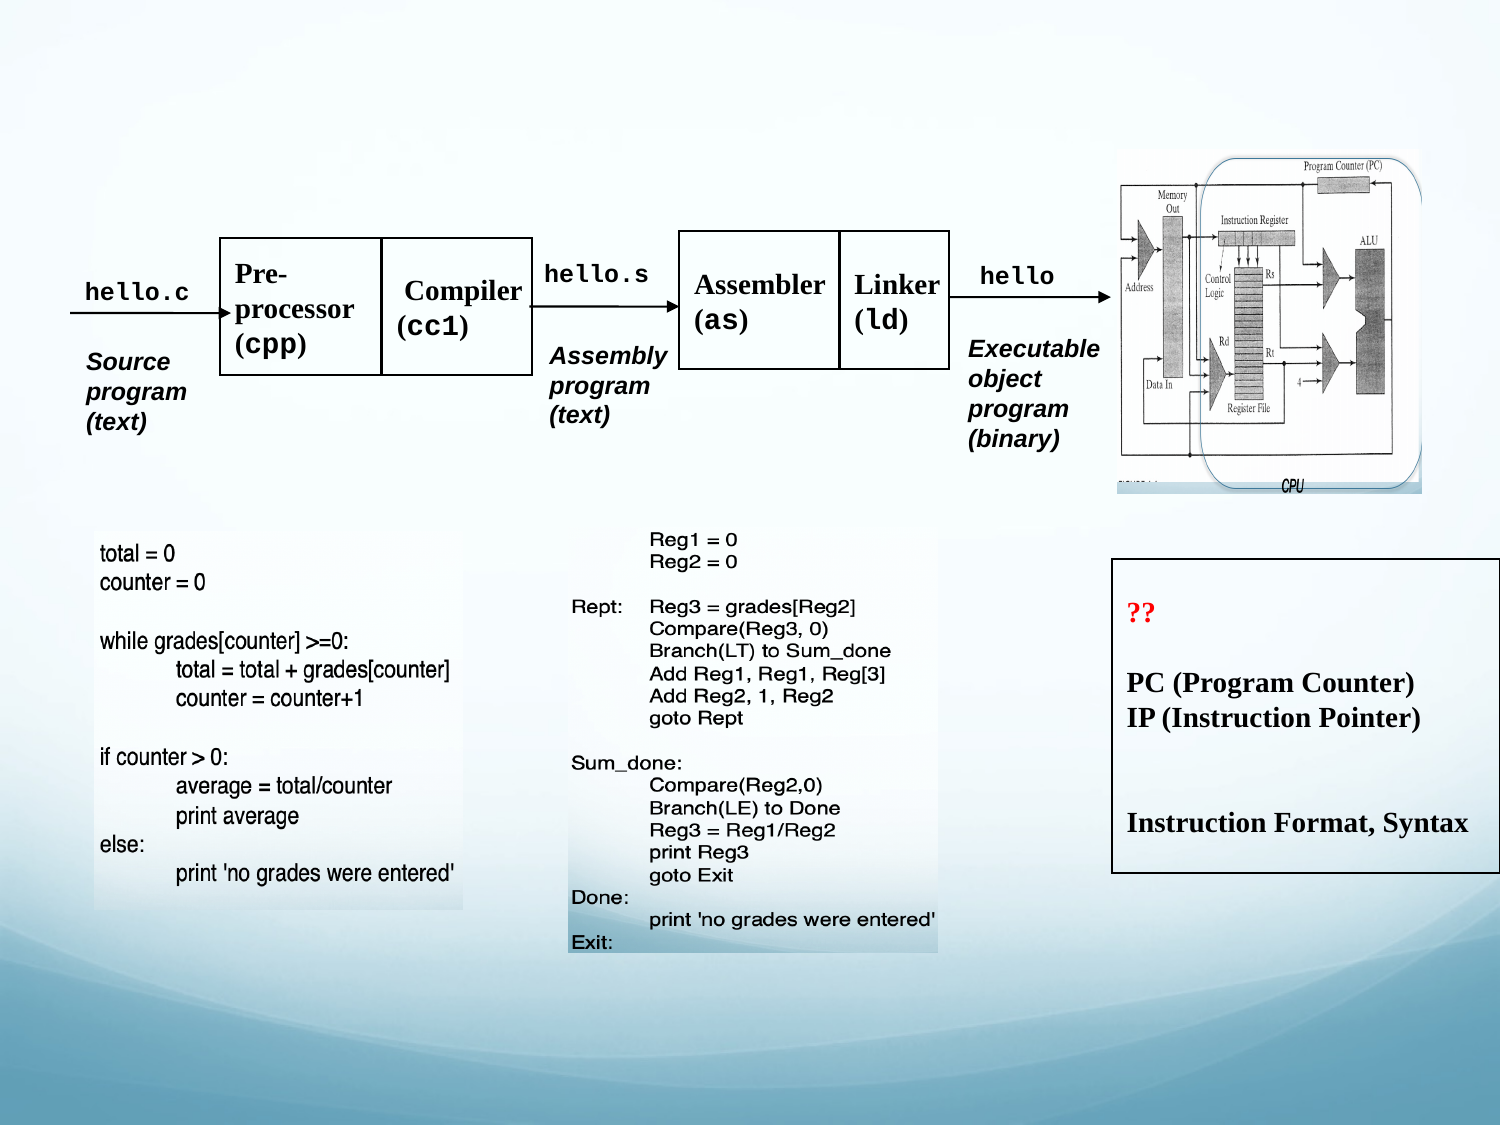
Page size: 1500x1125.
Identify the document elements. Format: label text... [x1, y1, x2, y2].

text_box hello.s [529, 250, 672, 296]
text_box Pre- processor (cpp) [220, 237, 381, 376]
text_box [70, 306, 231, 320]
text_box [949, 290, 1110, 304]
text_box [529, 300, 679, 313]
picture [0, 0, 1500, 1125]
text_box Assembler (as) [679, 231, 839, 369]
text_box Executable object program (binary) [953, 324, 1110, 460]
text_box Source program (text) [71, 338, 204, 443]
text_box Compiler (cc1) [382, 237, 533, 376]
text_box hello [965, 252, 1079, 297]
text_box Linker (ld) [839, 231, 950, 369]
text_box Assembly program (text) [534, 331, 683, 437]
text_box hello.c [70, 268, 216, 313]
text_box ?? PC (Program Counter) IP (Instruction Pointer) Instruction Format, Syntax [1111, 558, 1500, 874]
